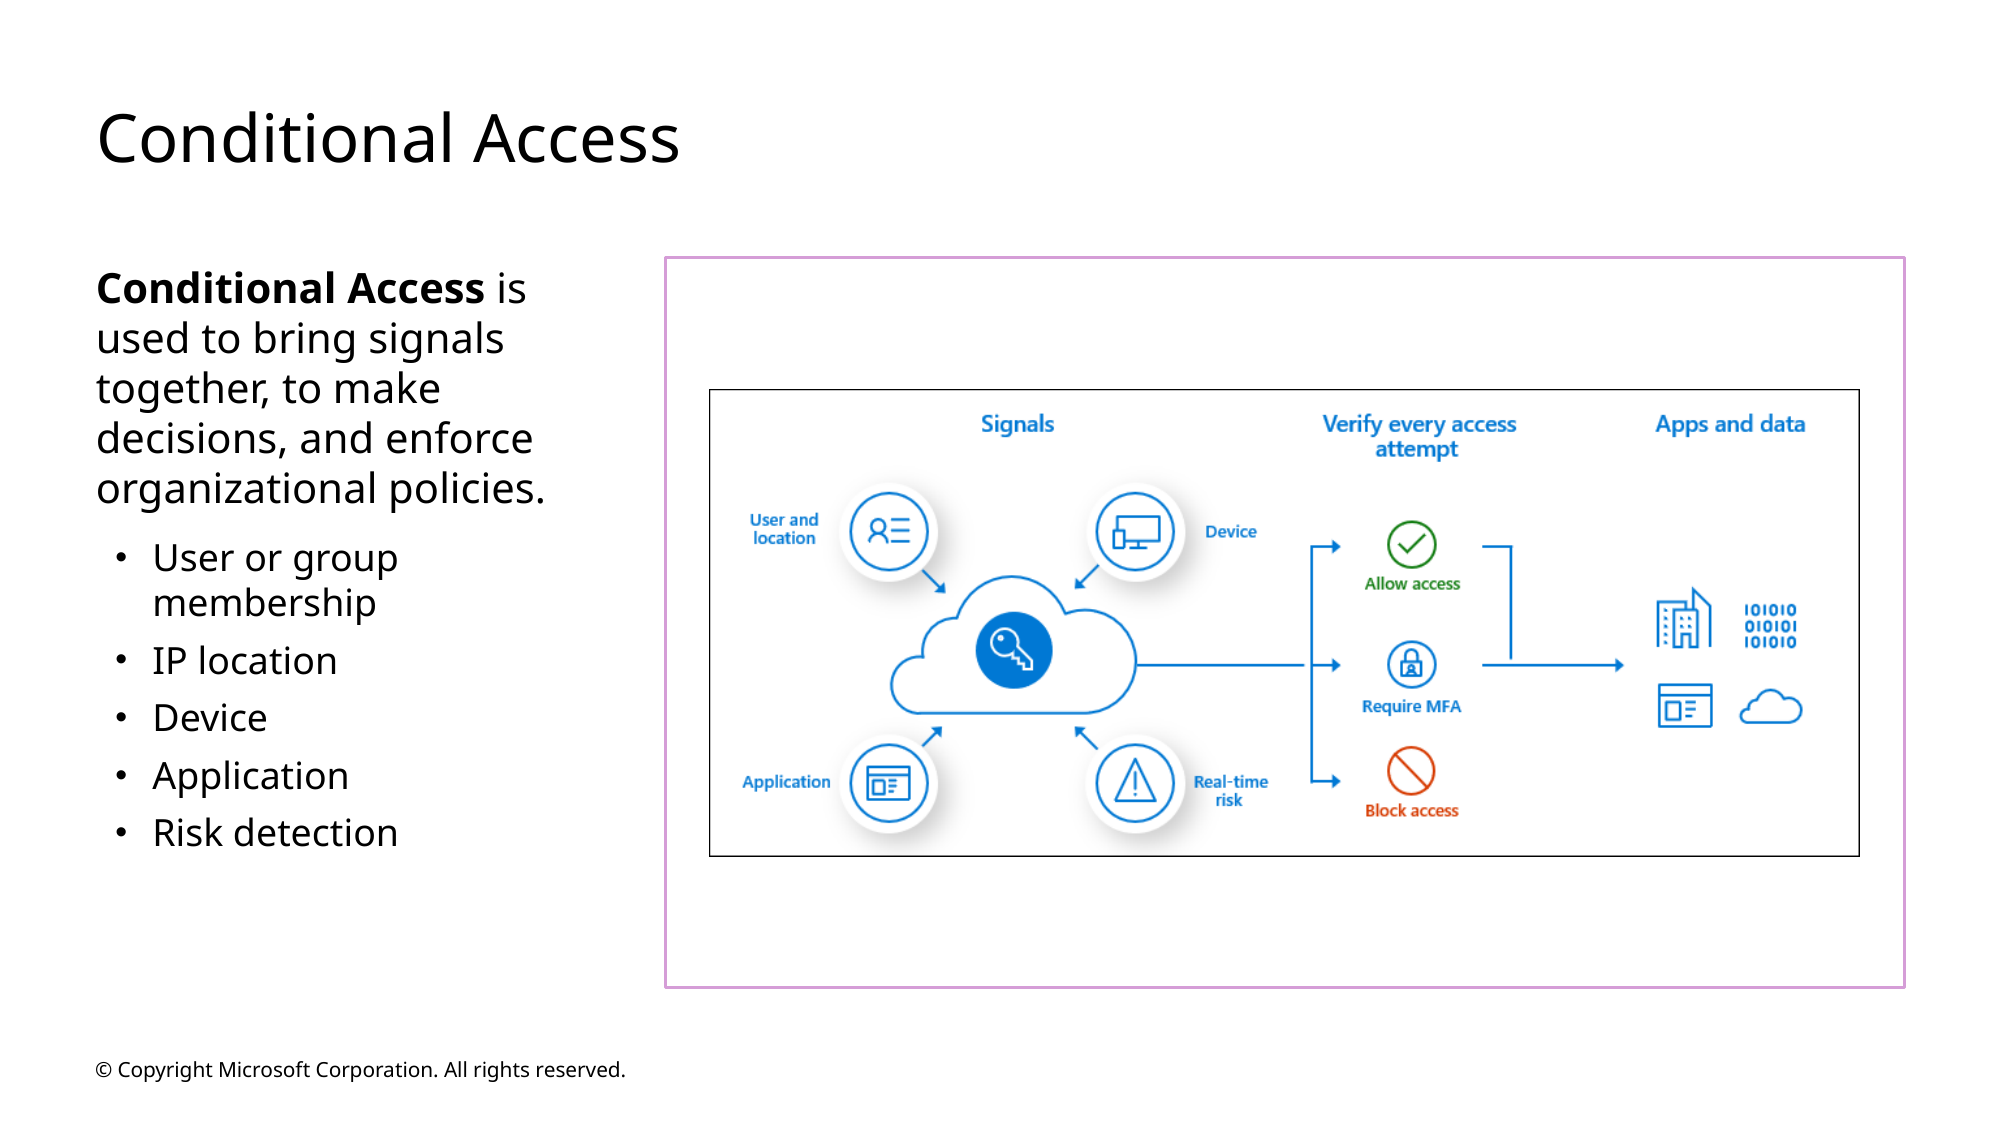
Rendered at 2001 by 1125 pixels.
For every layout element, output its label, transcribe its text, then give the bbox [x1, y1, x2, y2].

list Conditional Access is used to bring signals together, to make decisions, and enforce organizational policies. [95, 261, 617, 464]
title Conditional Access [96, 96, 1909, 177]
picture [666, 259, 1904, 987]
list User or group membership IP location Device Application Risk detection [96, 534, 617, 812]
footer © Copyright Microsoft Corporation. All rights reserved. [95, 1053, 776, 1086]
